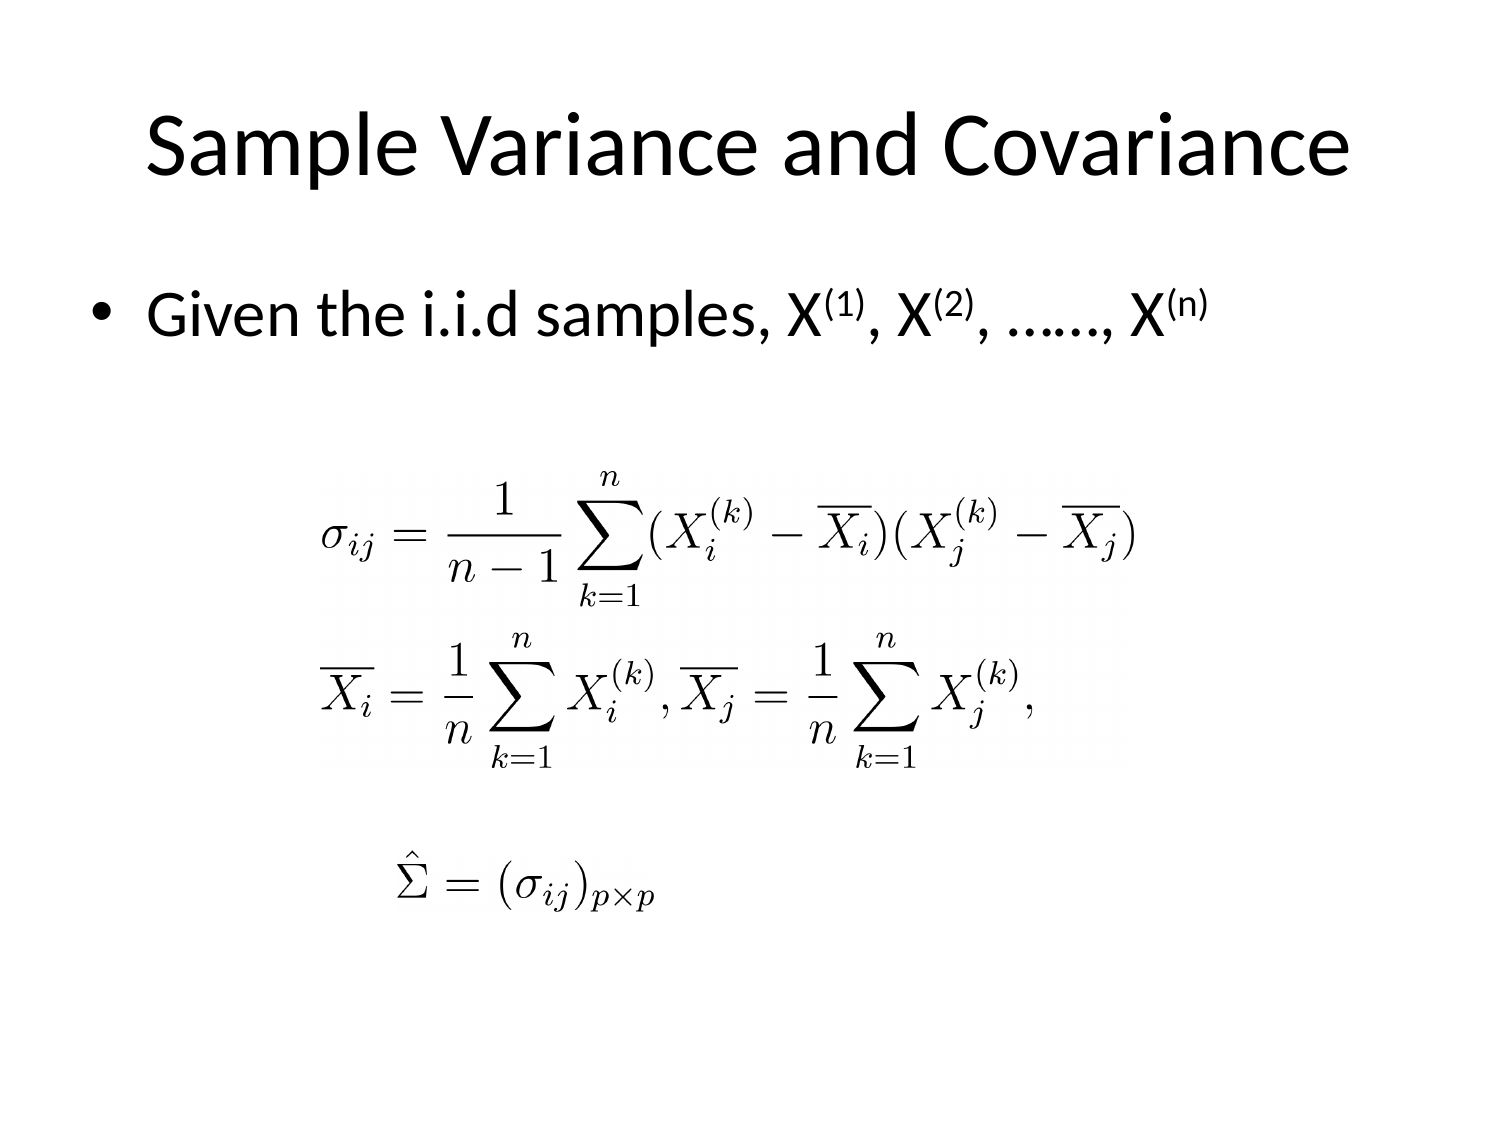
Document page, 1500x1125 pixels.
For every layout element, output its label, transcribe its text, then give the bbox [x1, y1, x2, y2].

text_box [318, 467, 1136, 773]
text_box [395, 845, 656, 915]
list Given the i.i.d samples, X(1), X(2), ……, X(n) [75, 262, 1425, 1005]
title Sample Variance and Covariance [75, 45, 1425, 233]
